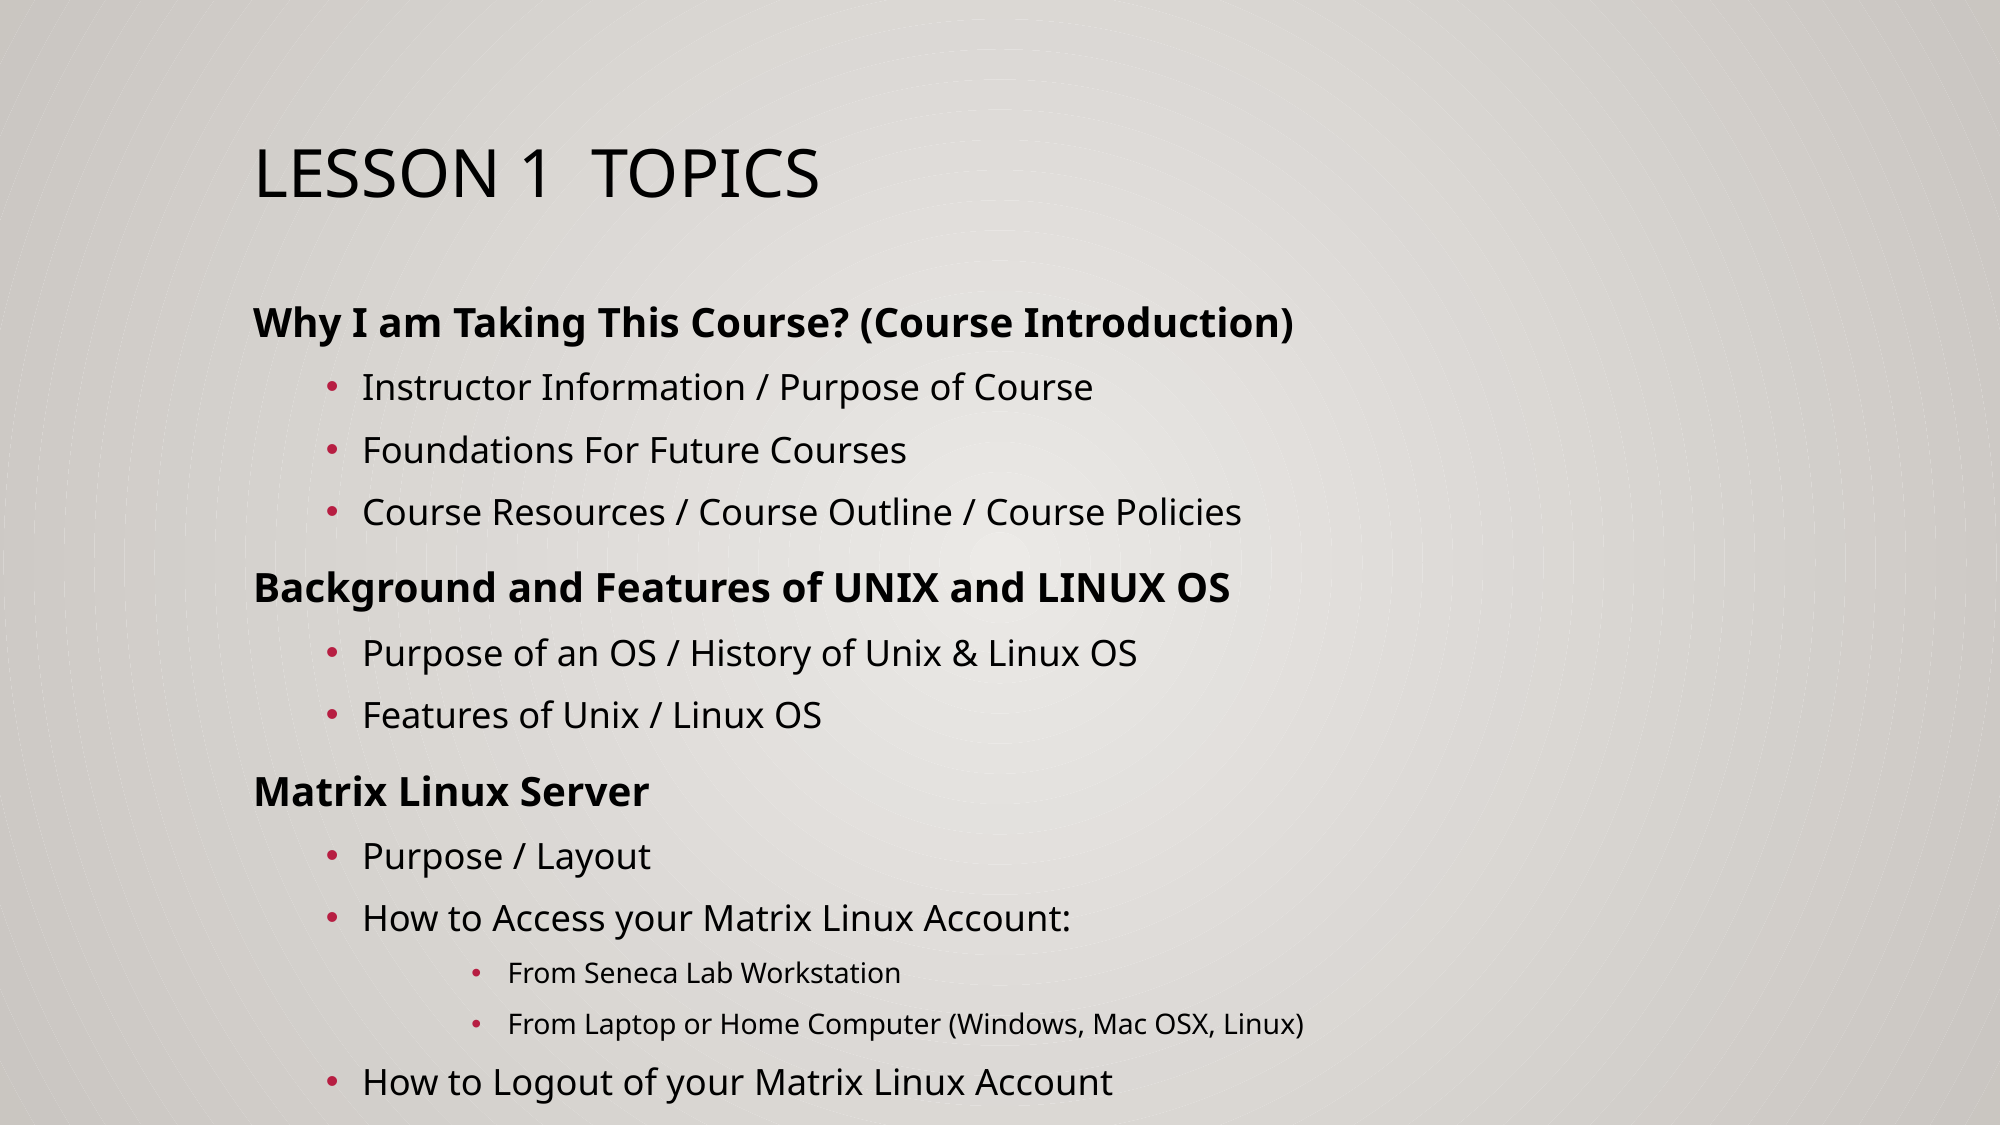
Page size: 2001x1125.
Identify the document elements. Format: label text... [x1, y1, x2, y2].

list Why I am Taking This Course? (Course Introduction) Instructor Information / Purpose of Course Foundations For Future Courses Course Resources / Course Outline / Course Policies Background and Features of UNIX and LINUX OS Purpose of an OS / History of Unix & Linux OS Features of Unix / Linux OS Matrix Linux Server Purpose / Layout How to Access your Matrix Linux Account: From Seneca Lab Workstation From Laptop or Home Computer (Windows, Mac OSX, Linux) How to Logout of your Matrix Linux Account [238, 279, 1814, 1111]
title Lesson 1 topics [238, 131, 1814, 279]
